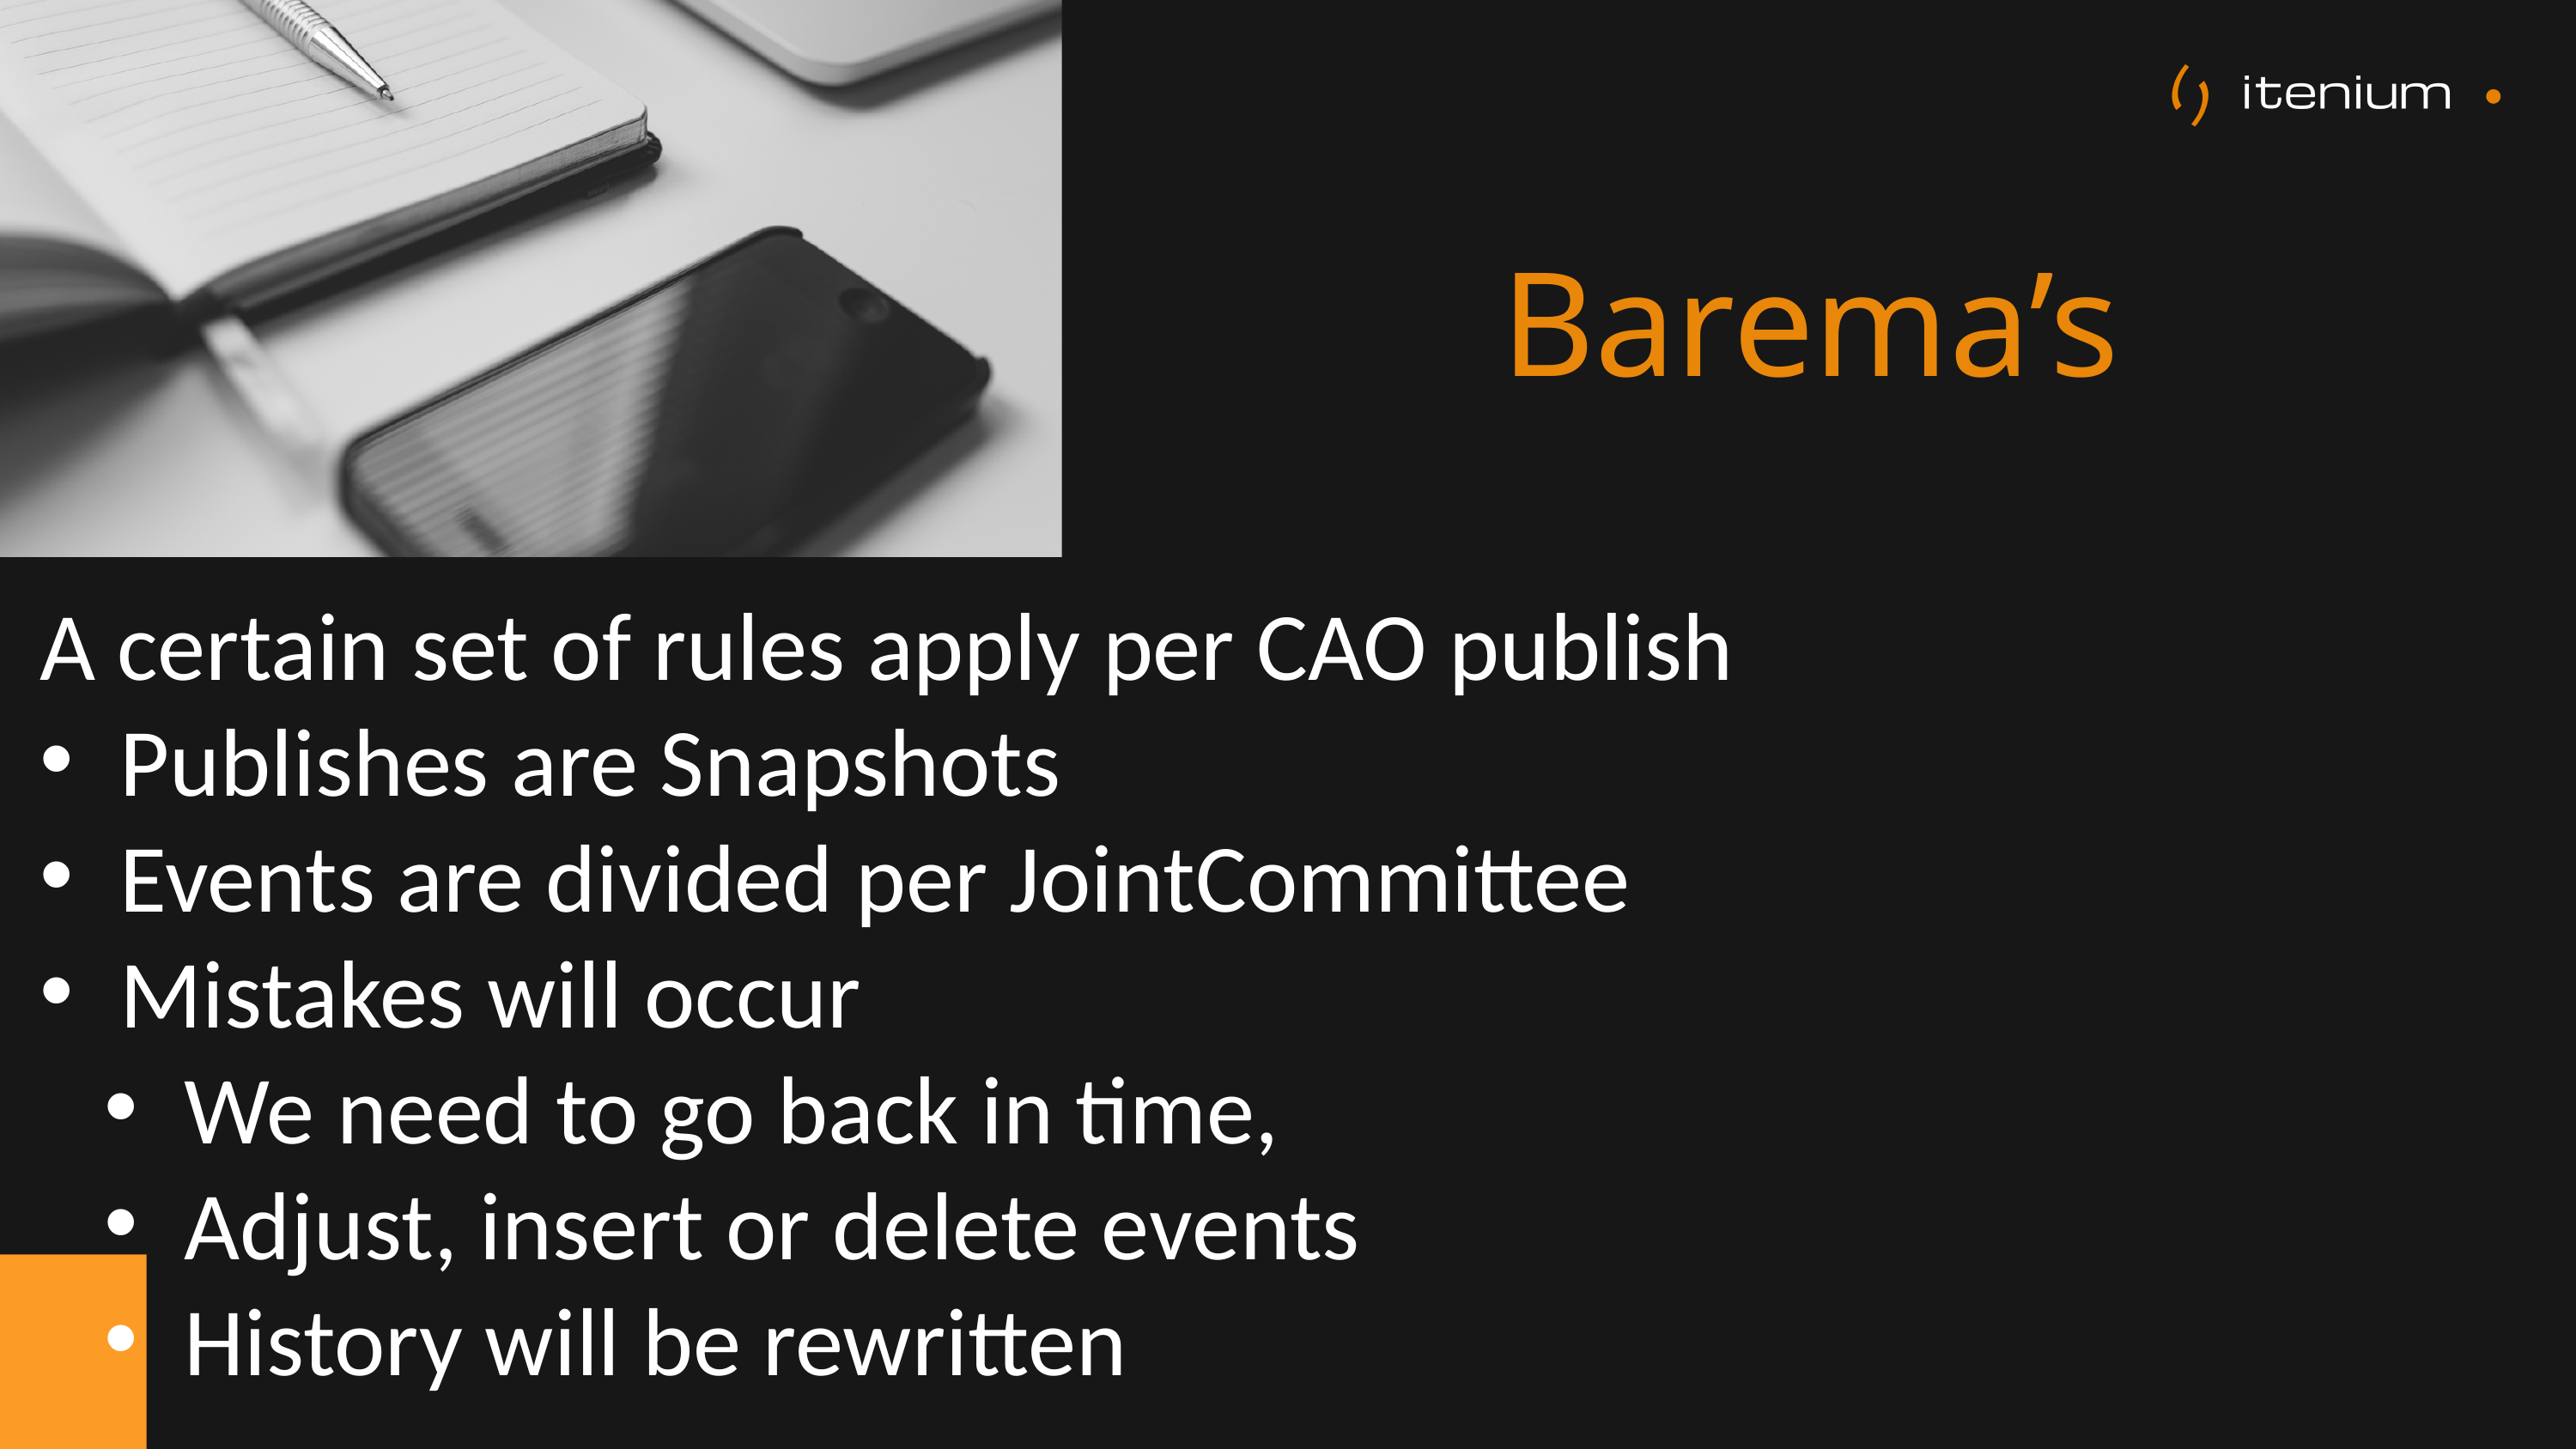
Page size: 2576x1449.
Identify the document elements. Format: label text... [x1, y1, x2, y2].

text_box A certain set of rules apply per CAO publish Publishes are Snapshots Events are divided per JointCommittee Mistakes will occur We need to go back in time, Adjust, insert or delete events History will be rewritten [27, 578, 2519, 1402]
picture [0, 1254, 147, 1449]
picture [2150, 43, 2525, 145]
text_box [0, 0, 1062, 557]
text_box Barema’s [1183, 231, 2437, 405]
